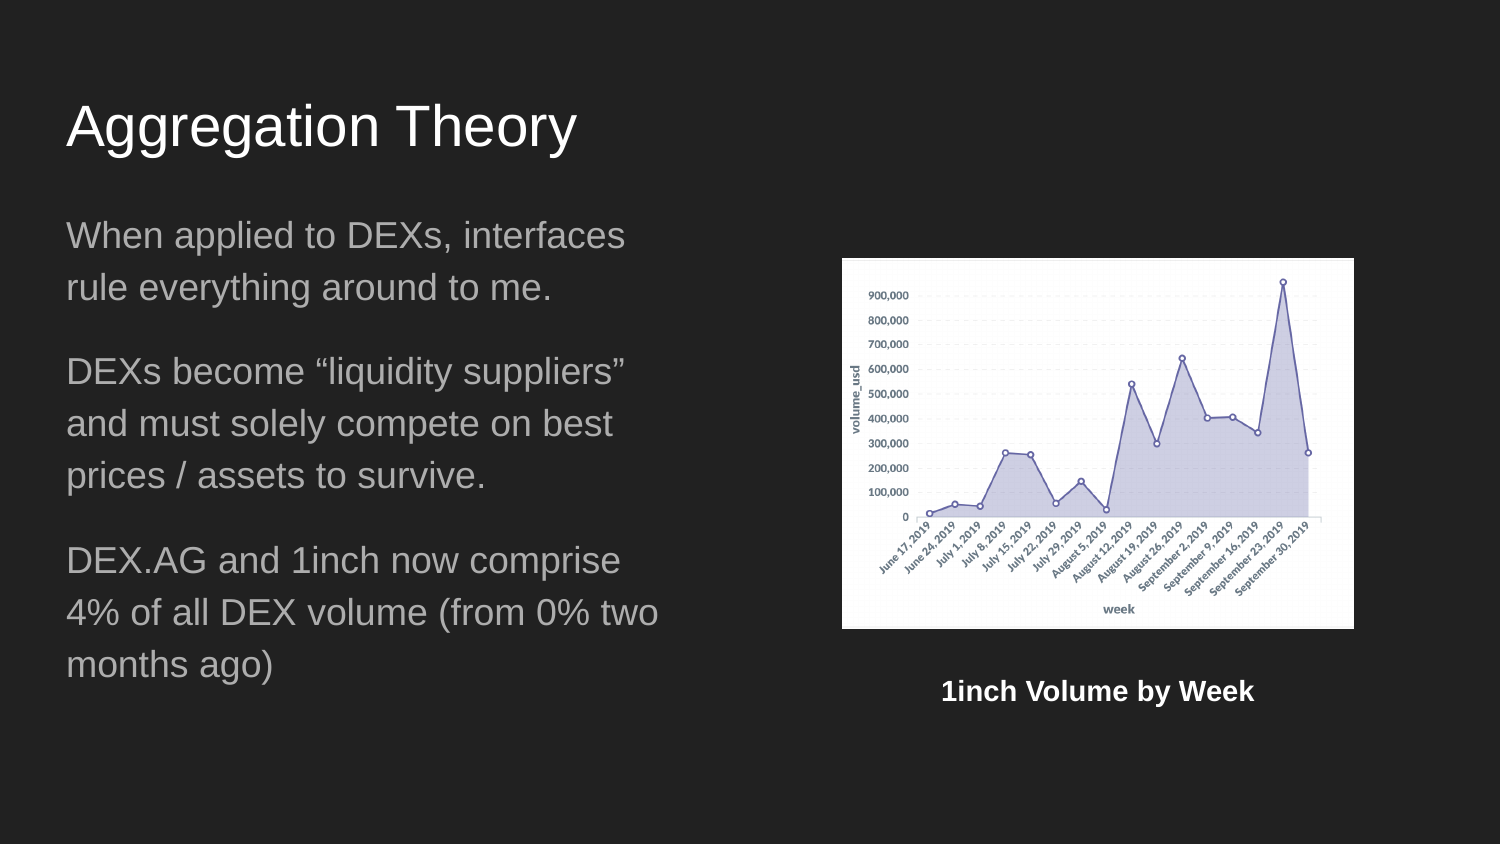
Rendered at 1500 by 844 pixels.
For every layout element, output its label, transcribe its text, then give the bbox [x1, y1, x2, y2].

picture [842, 258, 1354, 629]
list When applied to DEXs, interfaces rule everything around to me. DEXs become “liquidity suppliers” and must solely compete on best prices / assets to survive. DEX.AG and 1inch now comprise 4% of all DEX volume (from 0% two months ago) [51, 189, 701, 750]
title Aggregation Theory [51, 72, 1449, 167]
text_box 1inch Volume by Week [859, 656, 1337, 750]
